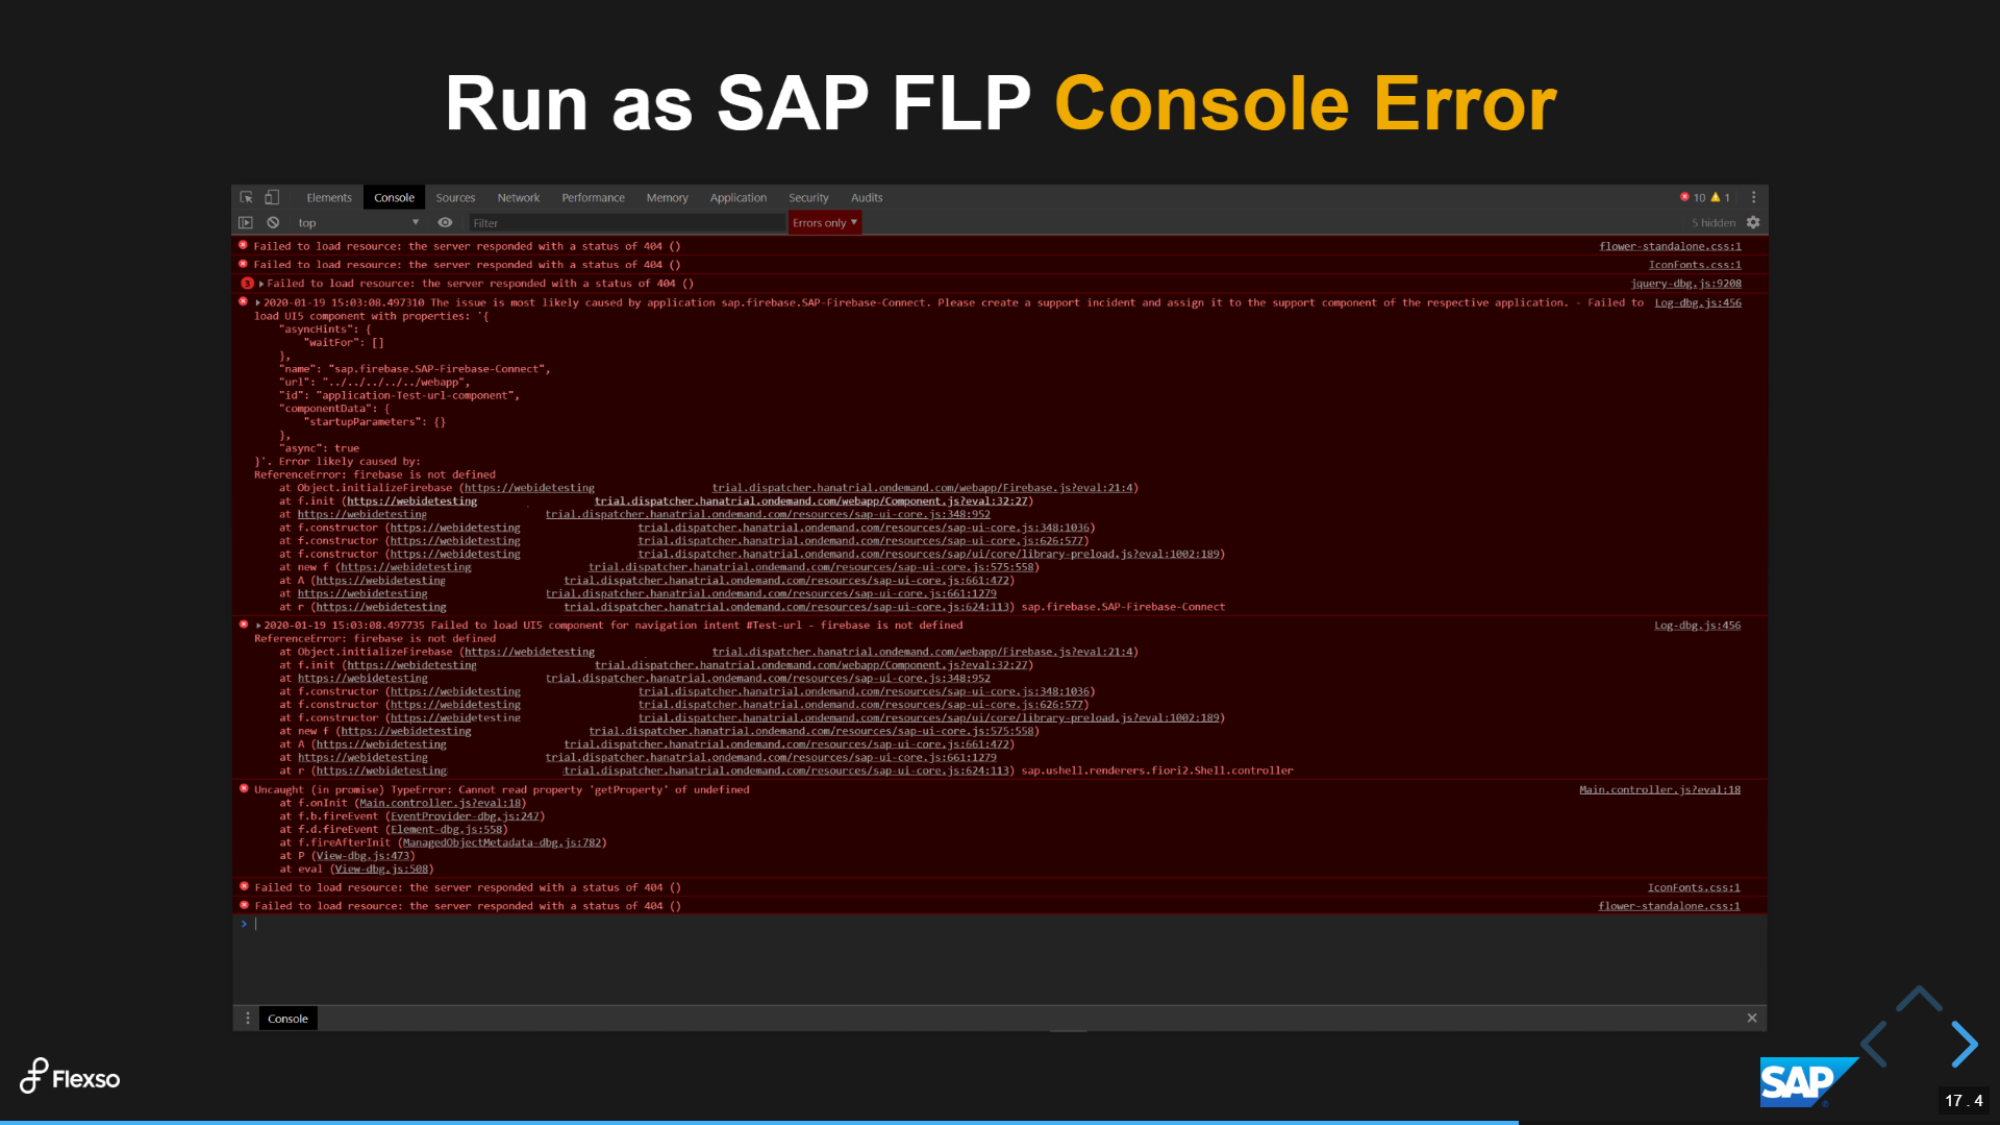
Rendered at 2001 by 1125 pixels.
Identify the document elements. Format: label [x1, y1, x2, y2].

list [0, 0, 2000, 1125]
